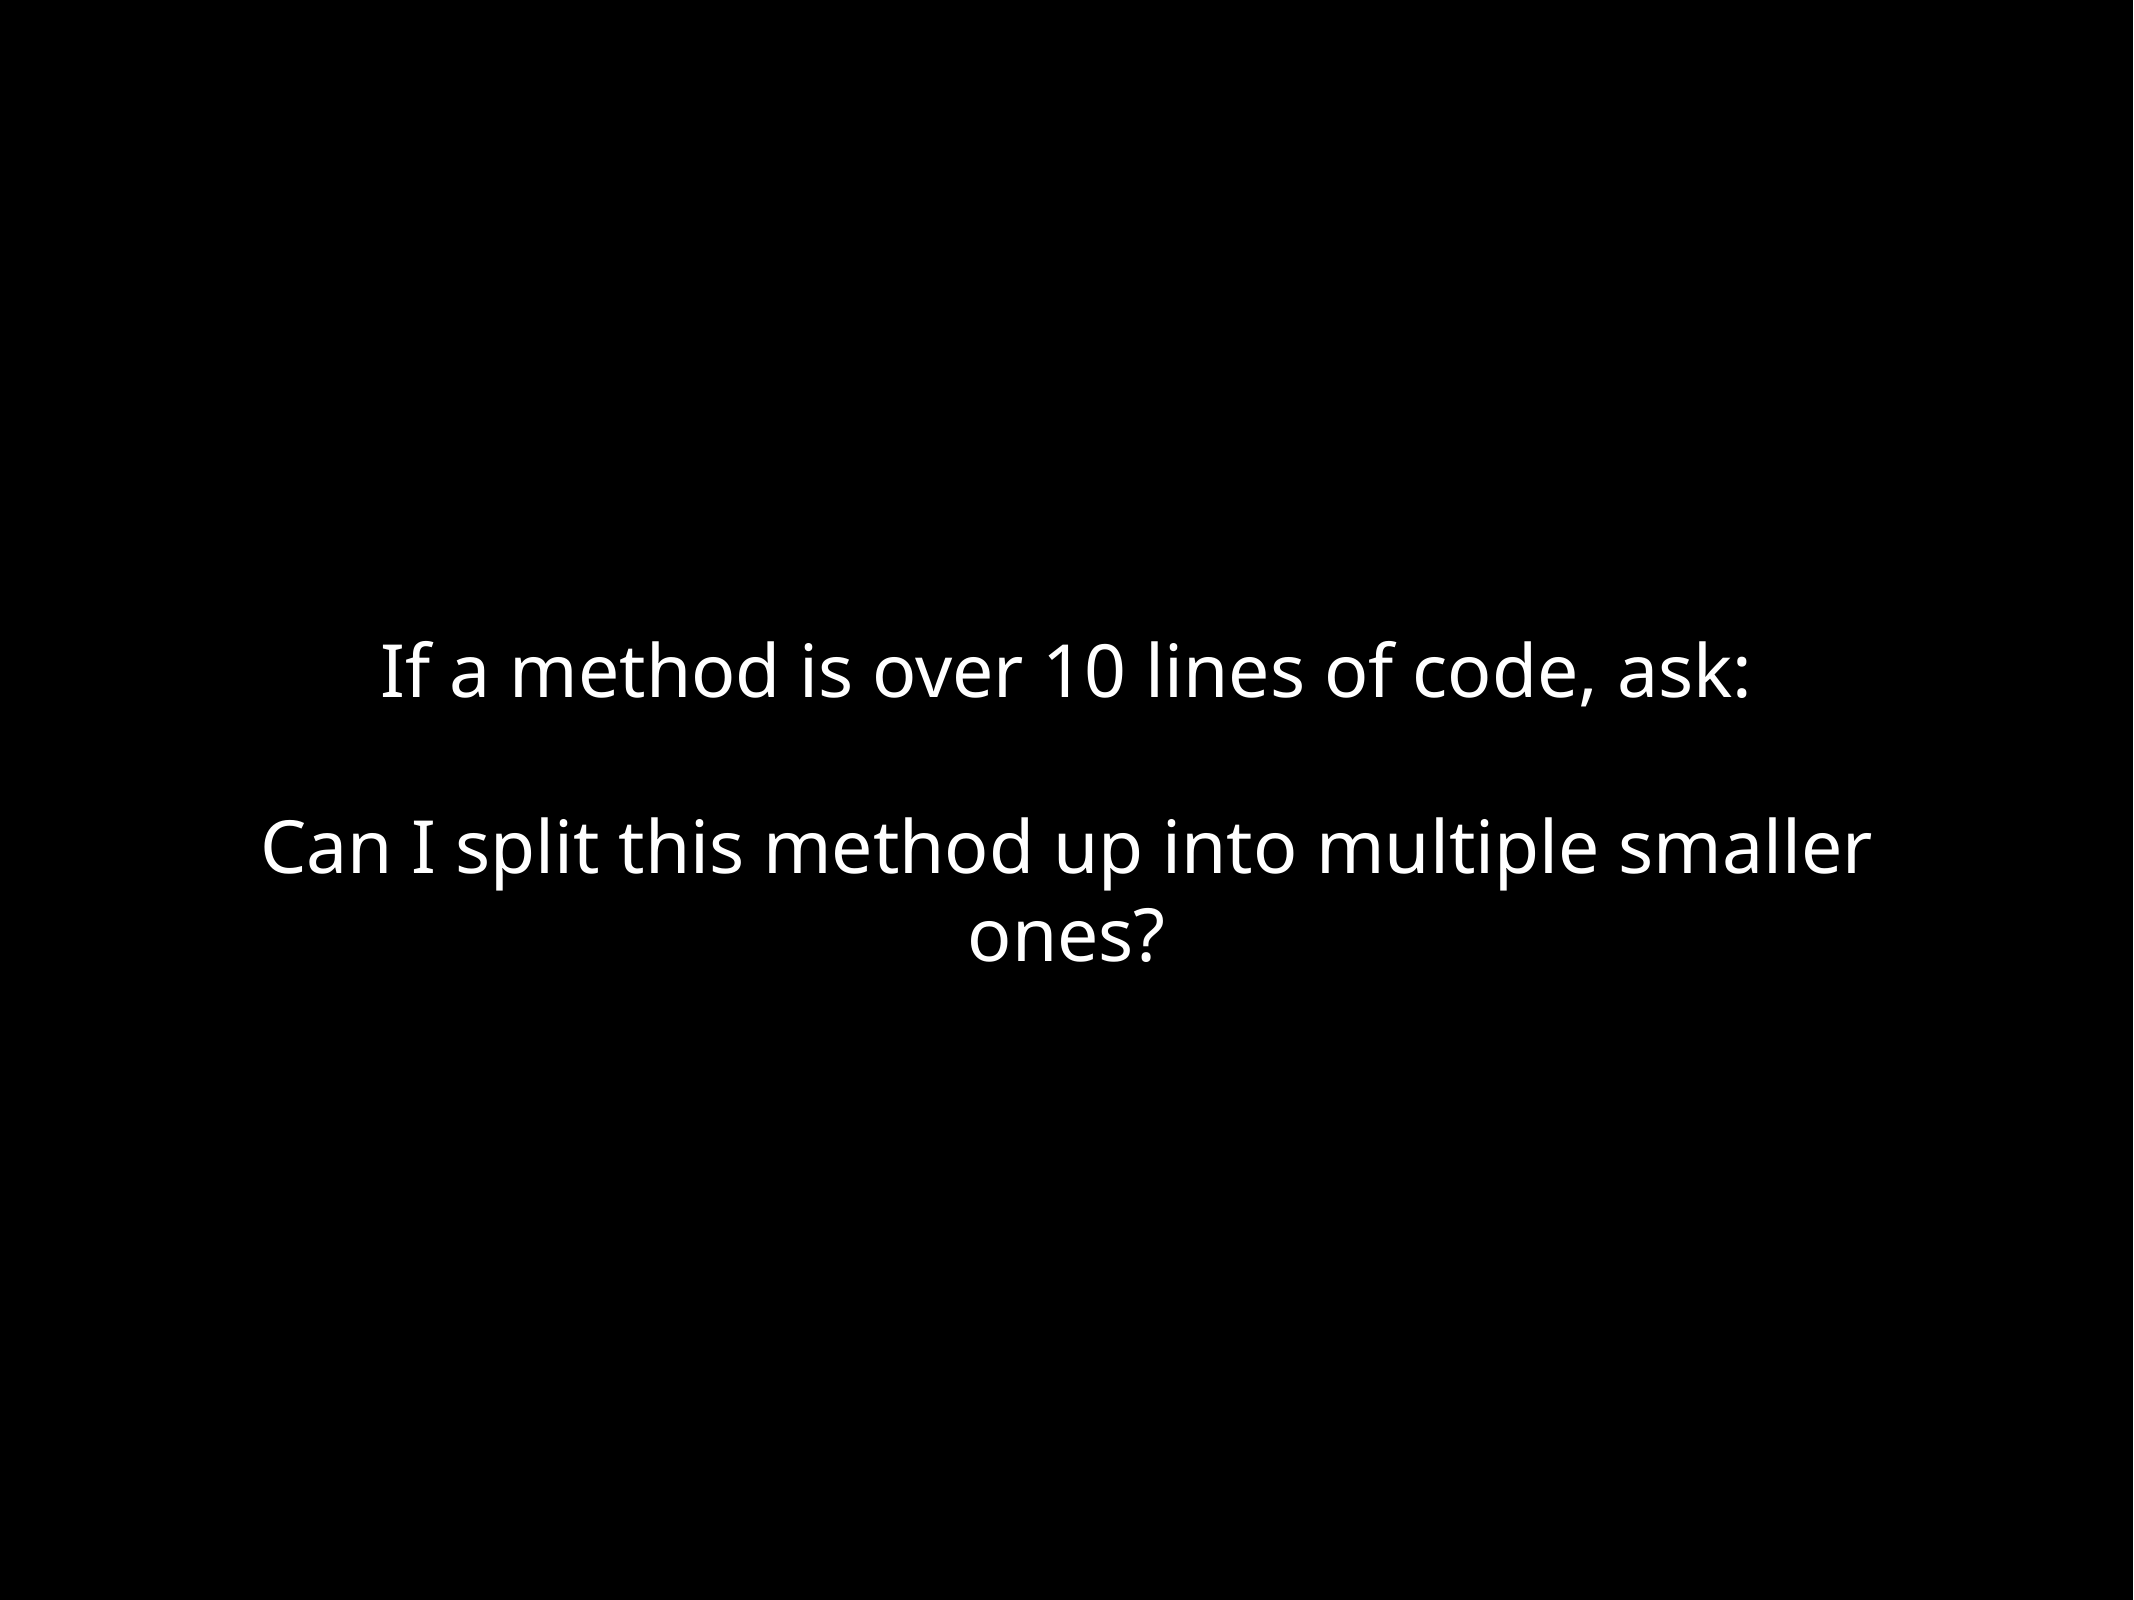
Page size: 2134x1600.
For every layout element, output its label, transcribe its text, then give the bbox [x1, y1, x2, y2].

title If a method is over 10 lines of code, ask: Can I split this method up into multiple smaller ones? [155, 622, 1978, 978]
